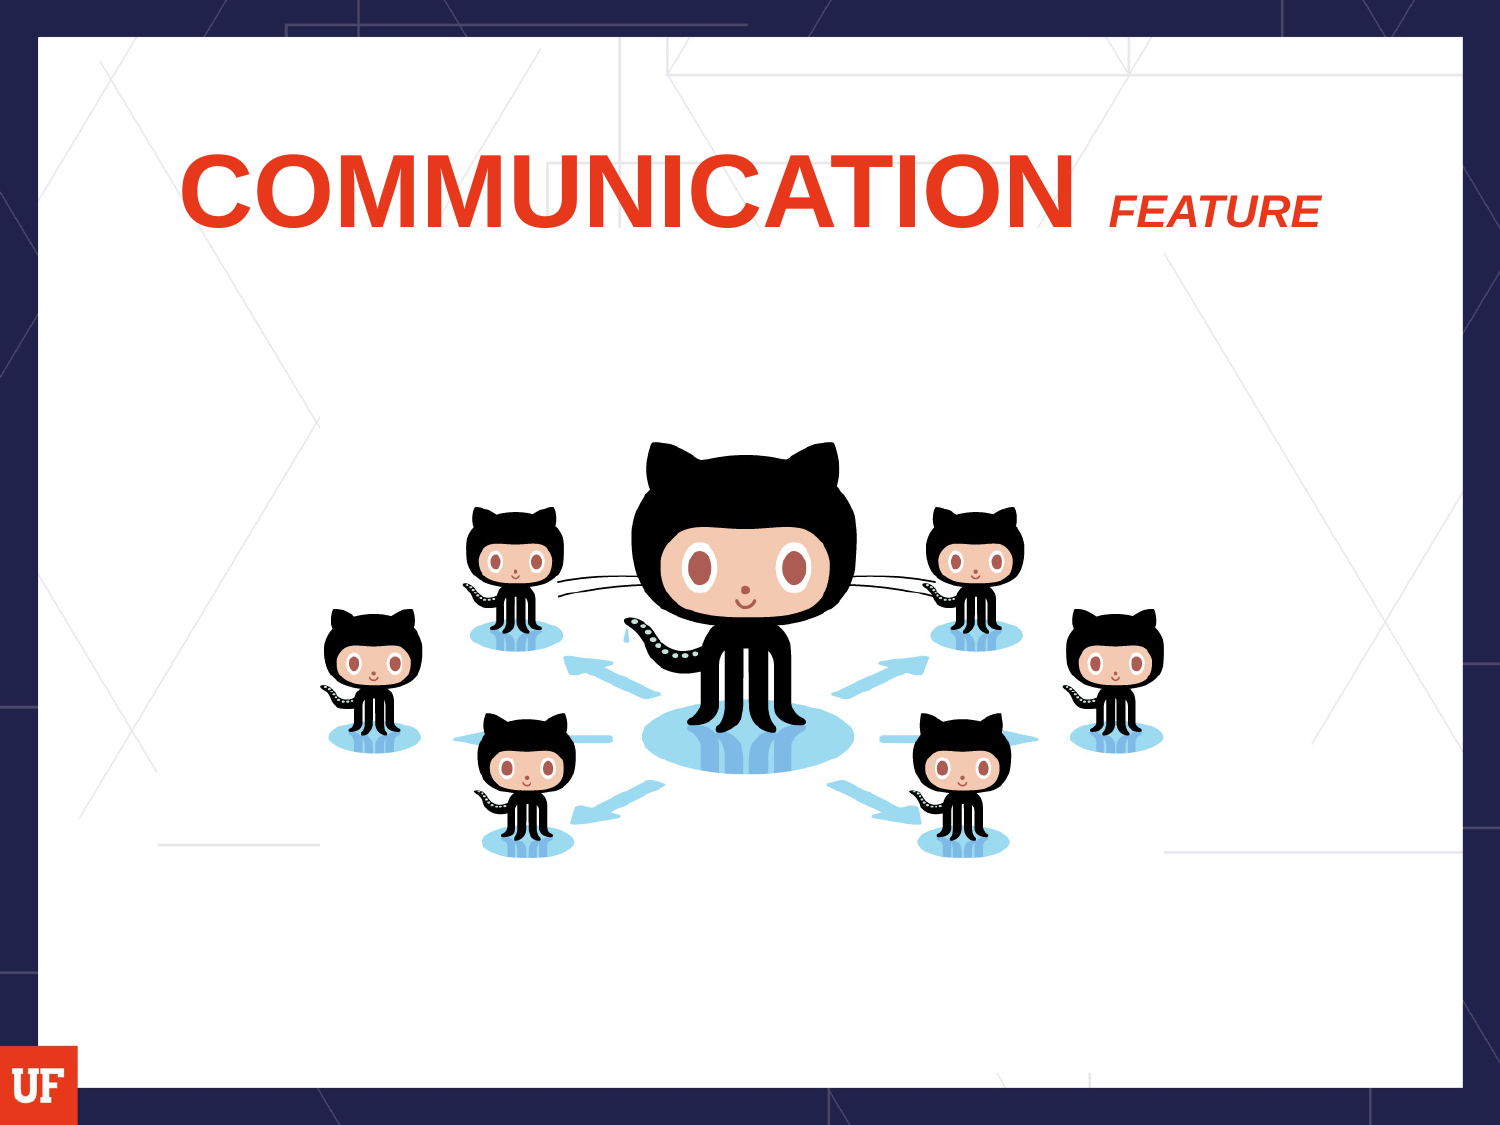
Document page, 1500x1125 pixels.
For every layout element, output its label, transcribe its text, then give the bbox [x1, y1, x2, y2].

picture [0, 0, 1500, 1125]
title COMMUNICATION FEATURE [62, 85, 1438, 286]
